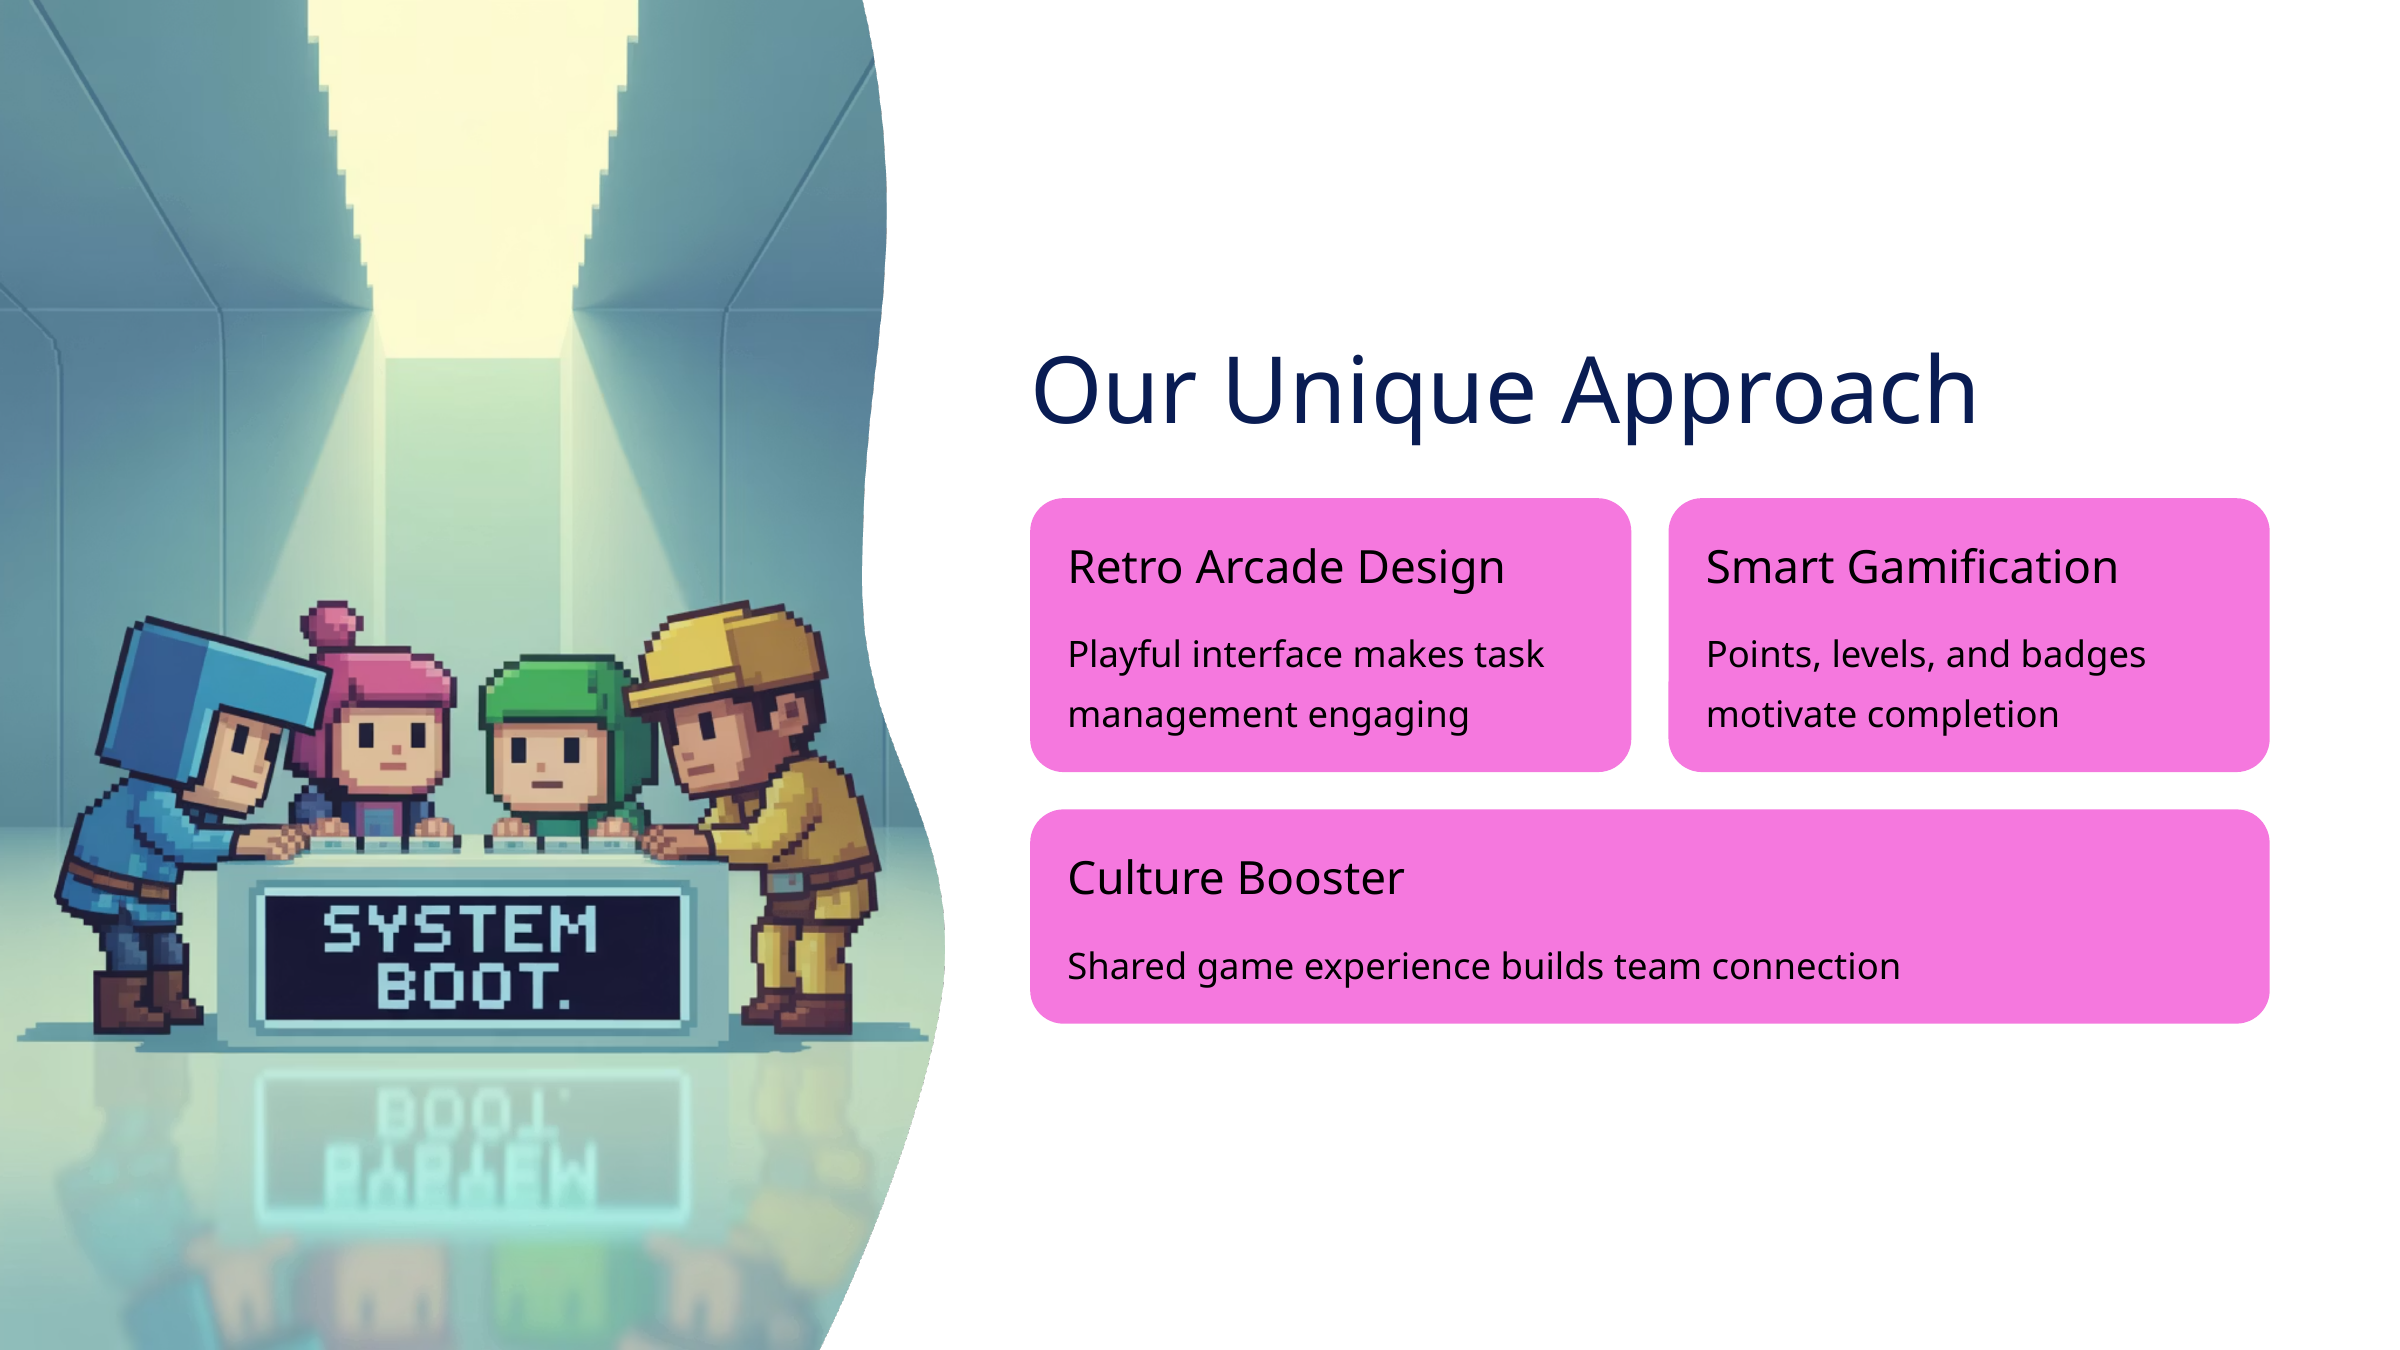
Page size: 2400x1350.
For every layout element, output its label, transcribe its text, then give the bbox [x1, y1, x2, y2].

text_box [1030, 498, 1632, 773]
picture [0, 0, 945, 1350]
text_box Culture Booster [1067, 846, 1533, 905]
text_box [1030, 809, 2270, 1024]
text_box Shared game experience builds team connection [1067, 926, 2233, 987]
text_box Smart Gamification [1705, 535, 2171, 594]
text_box Retro Arcade Design [1067, 535, 1533, 594]
text_box [1668, 498, 2270, 773]
text_box Playful interface makes task management engaging [1067, 615, 1595, 735]
text_box Points, levels, and badges motivate completion [1705, 615, 2233, 735]
text_box Our Unique Approach [1030, 326, 1979, 443]
